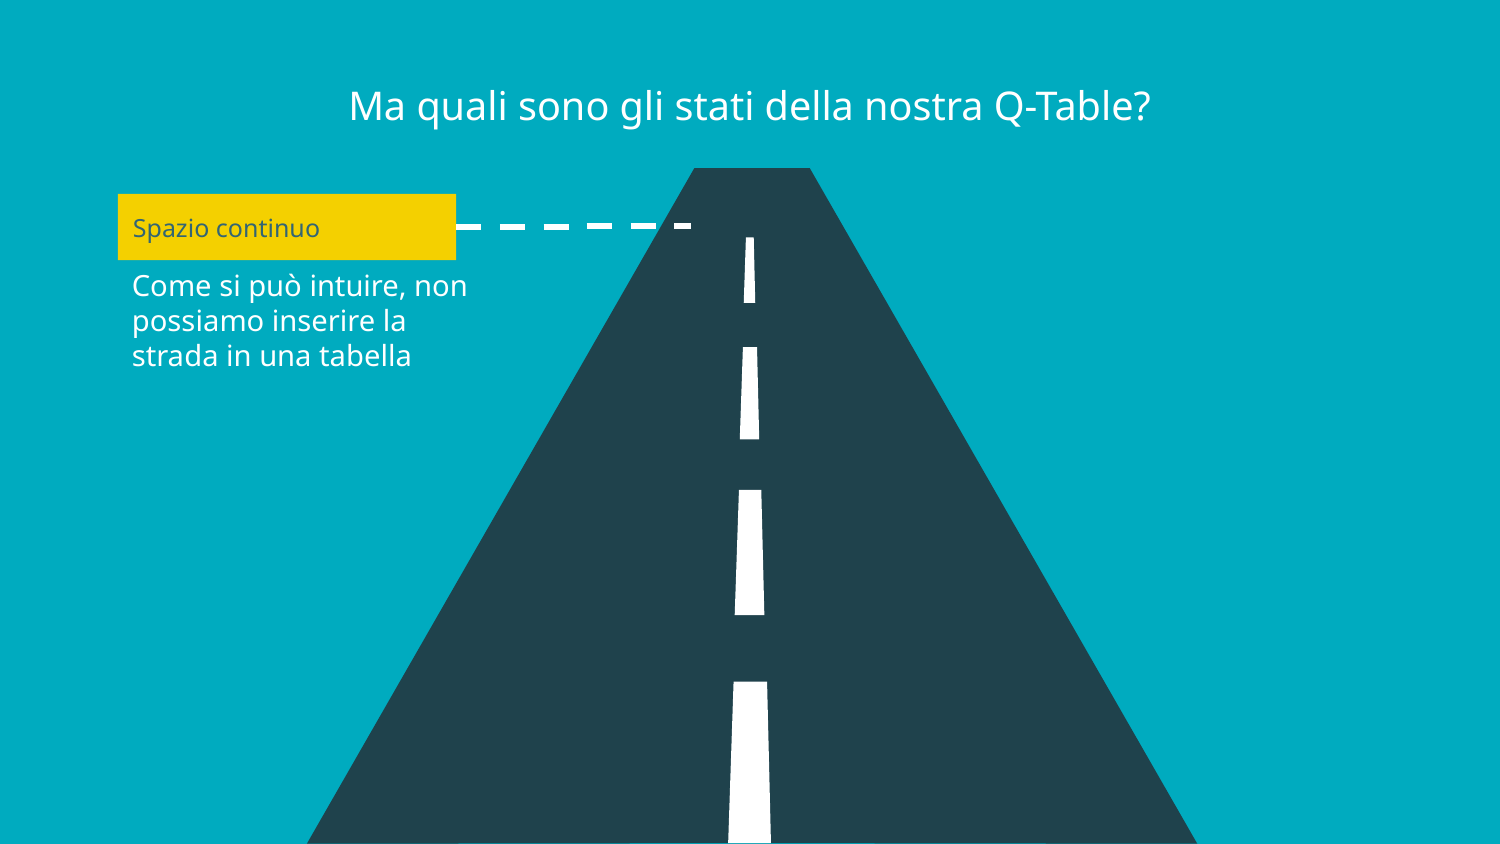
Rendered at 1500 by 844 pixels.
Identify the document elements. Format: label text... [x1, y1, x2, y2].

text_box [306, 167, 1198, 844]
title Ma quali sono gli stati della nostra Q-Table? [116, 66, 1383, 161]
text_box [116, 193, 488, 363]
